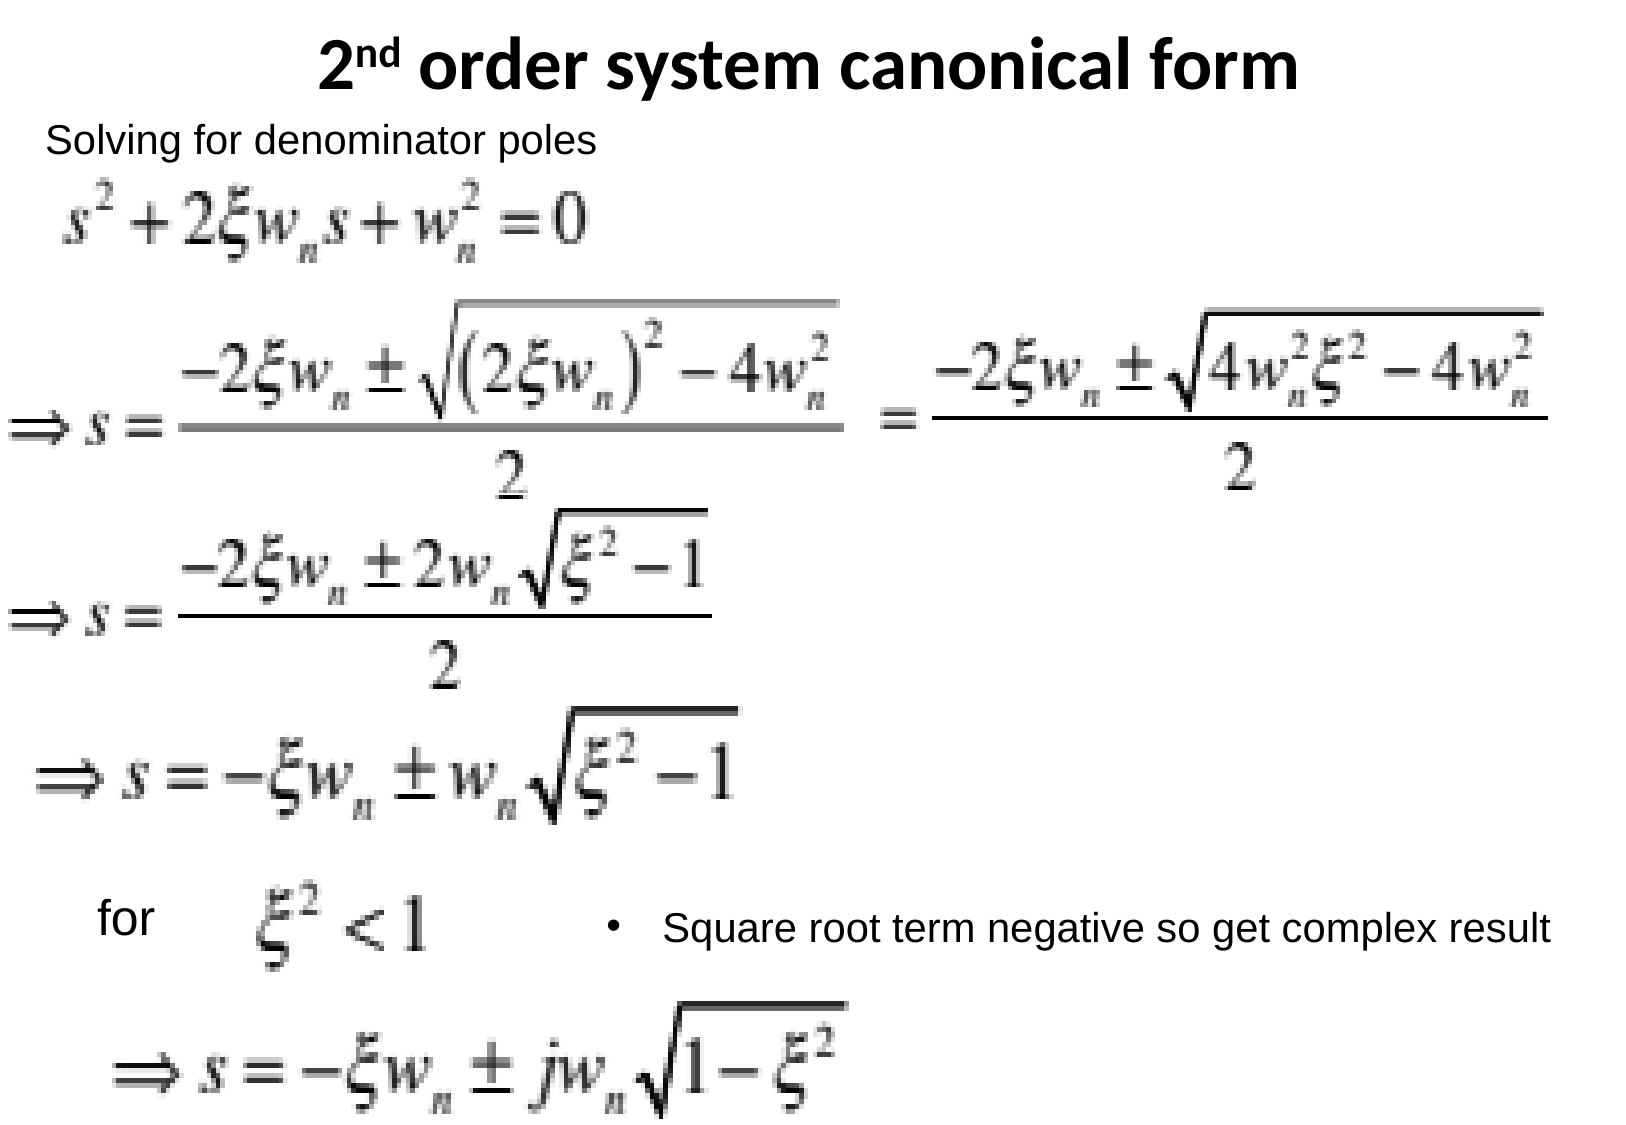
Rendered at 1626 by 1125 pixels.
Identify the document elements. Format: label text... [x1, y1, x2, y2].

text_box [0, 494, 721, 699]
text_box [103, 985, 854, 1125]
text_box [27, 691, 748, 831]
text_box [873, 298, 1552, 500]
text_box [54, 162, 595, 270]
text_box 2nd order system canonical form [77, 0, 1541, 119]
text_box Solving for denominator poles [30, 105, 613, 171]
text_box for [82, 878, 171, 954]
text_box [0, 285, 850, 509]
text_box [246, 863, 432, 979]
text_box Square root term negative so get complex result [591, 892, 1567, 958]
